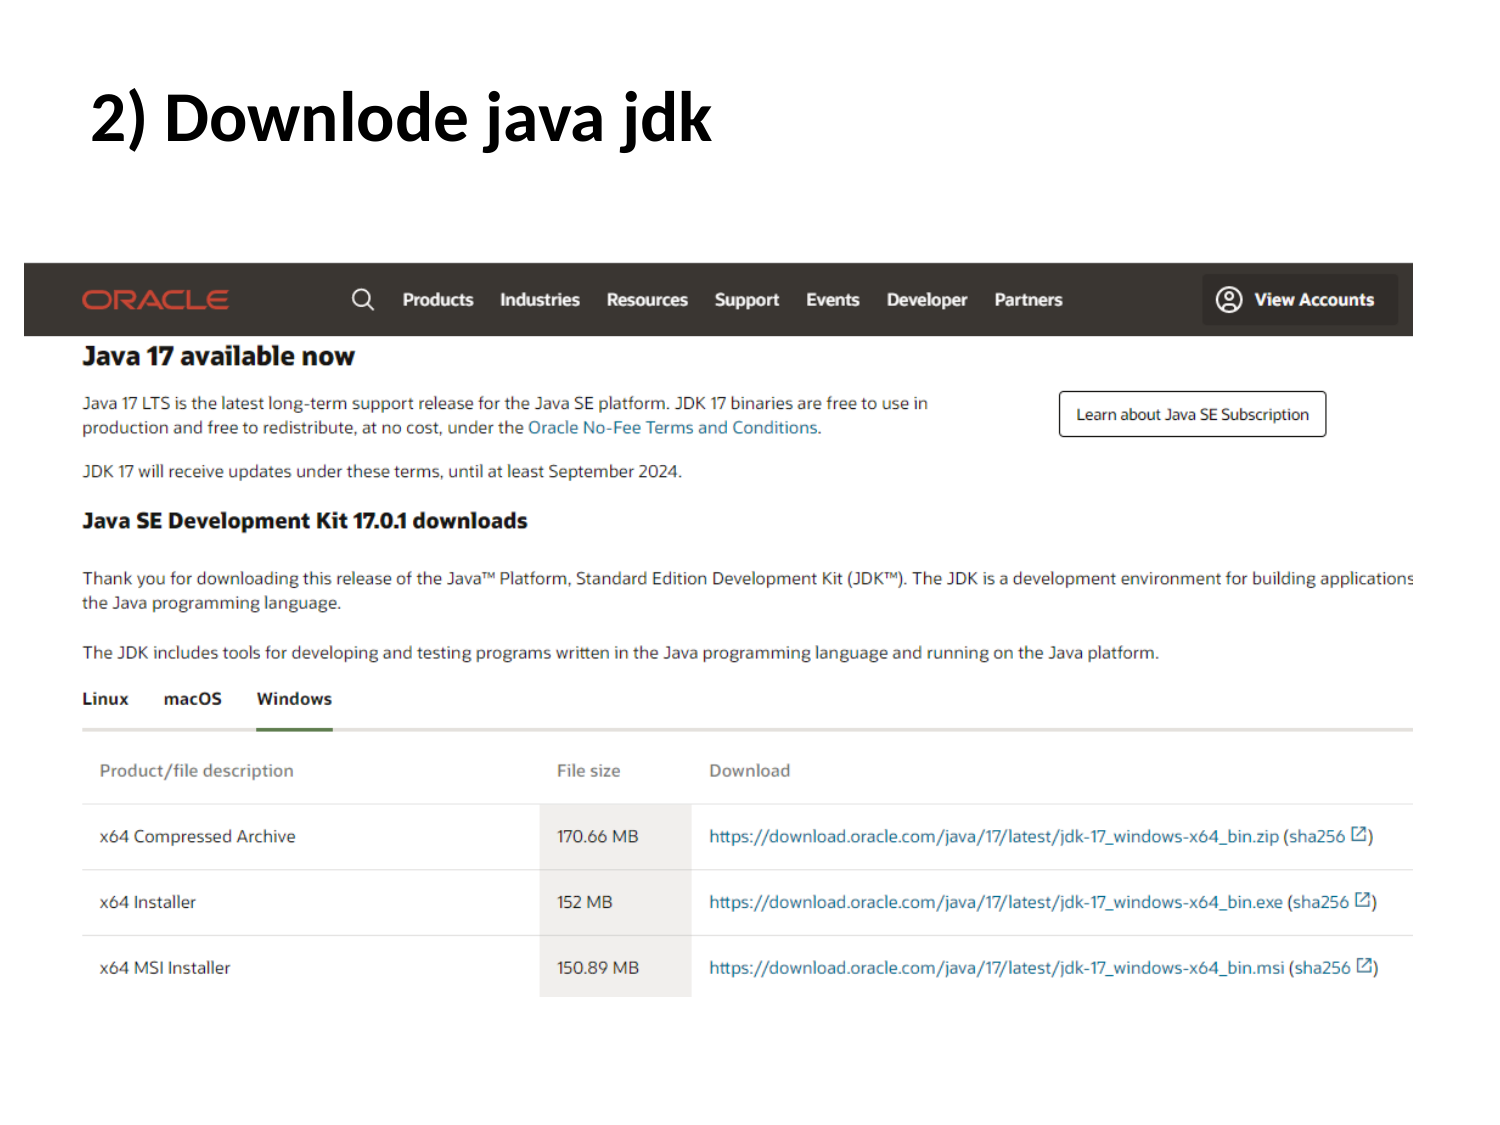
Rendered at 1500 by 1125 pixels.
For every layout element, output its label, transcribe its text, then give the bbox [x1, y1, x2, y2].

title 2) Downlode java jdk [75, 62, 1425, 250]
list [24, 262, 1413, 997]
